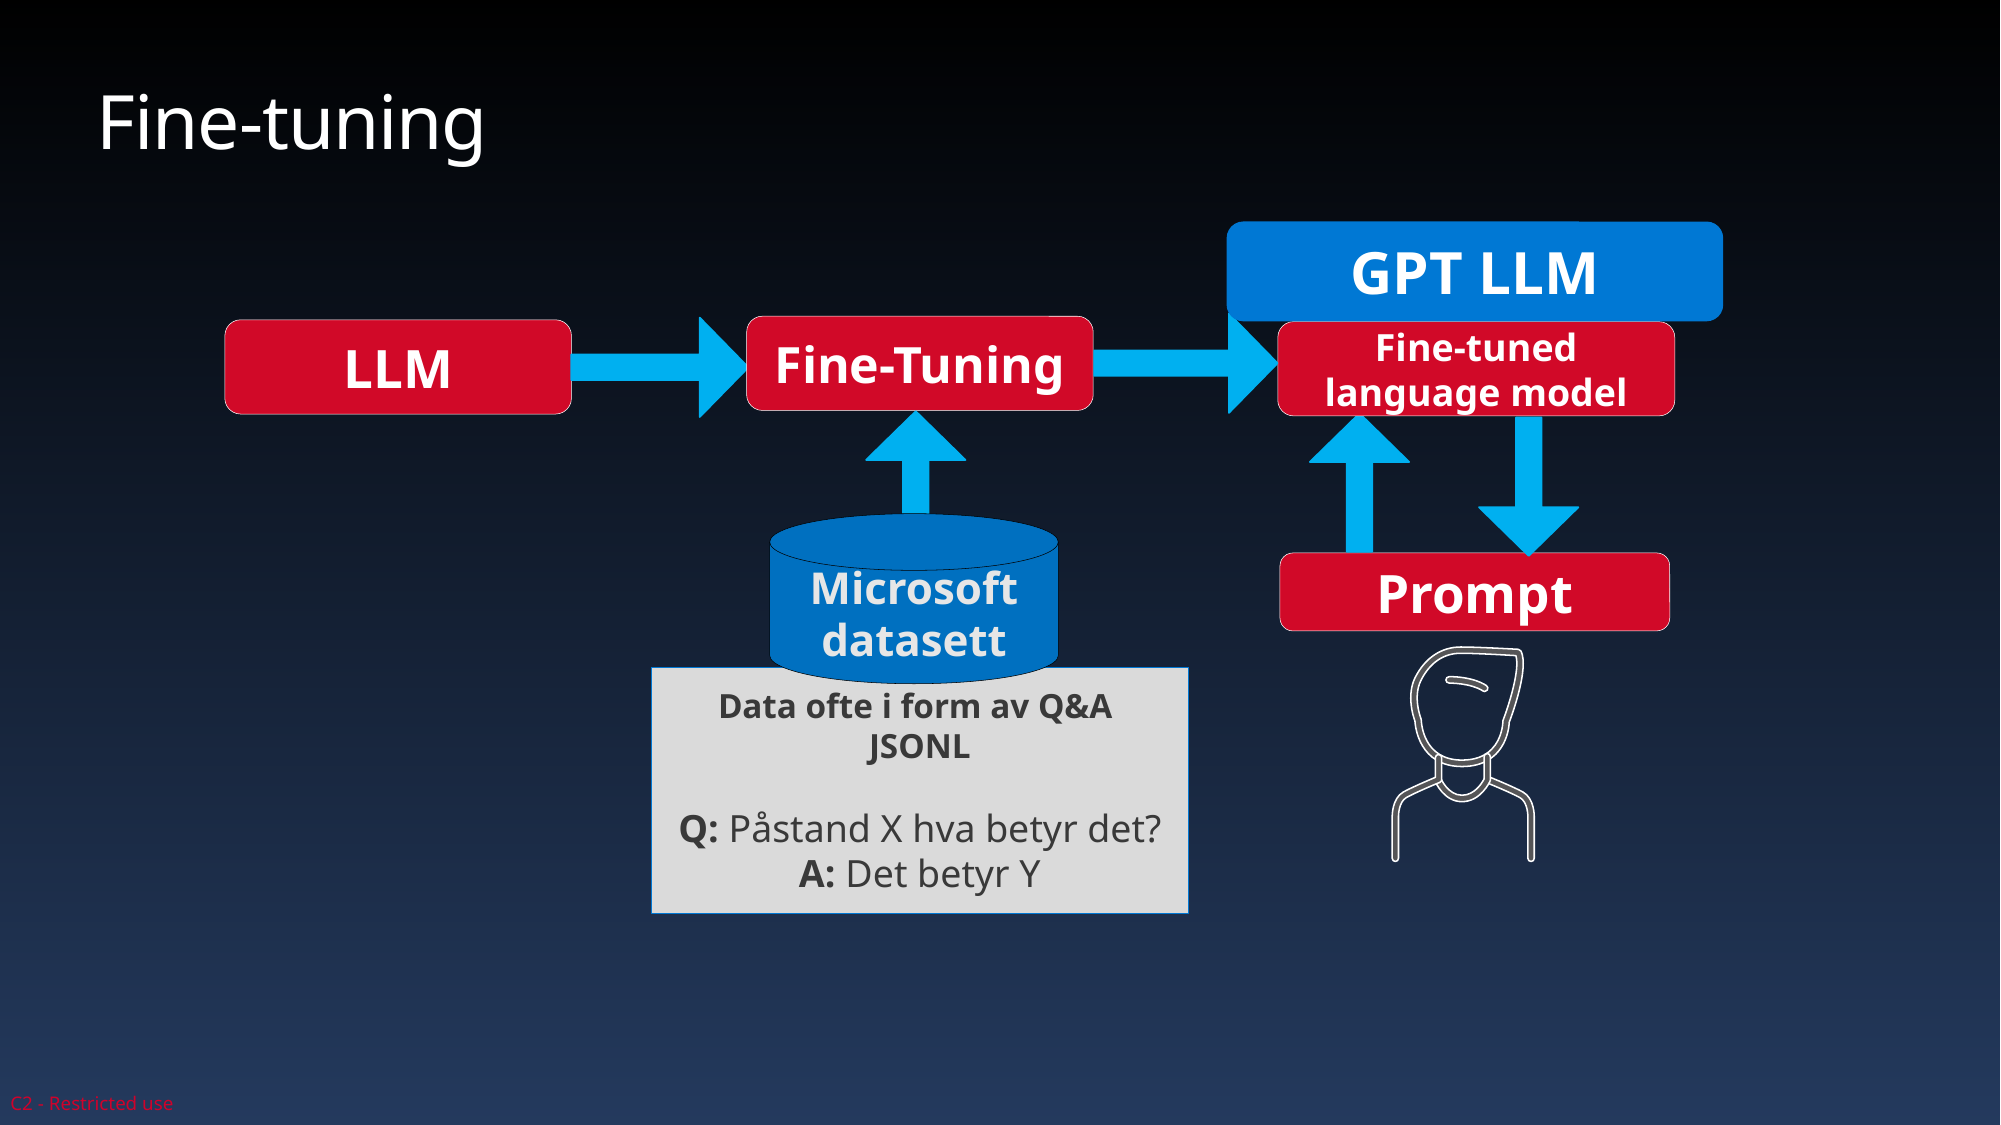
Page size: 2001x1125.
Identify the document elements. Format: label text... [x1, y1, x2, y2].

text_box Microsoft datasett [768, 512, 1060, 685]
text_box [1309, 417, 1410, 553]
text_box Data ofte i form av Q&A JSONL Q: Påstand X hva betyr det? A: Det betyr Y [651, 666, 1189, 914]
text_box Prompt [1279, 552, 1671, 632]
text_box Fine-Tuning [745, 315, 1095, 412]
text_box [1478, 417, 1580, 557]
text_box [1391, 646, 1535, 862]
text_box GPT LLM [1225, 220, 1725, 323]
text_box Fine-tuned language model [1276, 323, 1676, 417]
text_box LLM [223, 318, 573, 415]
text_box [865, 410, 967, 512]
text_box [1093, 315, 1279, 414]
title Fine-tuning [96, 75, 1904, 166]
text_box [570, 316, 745, 418]
